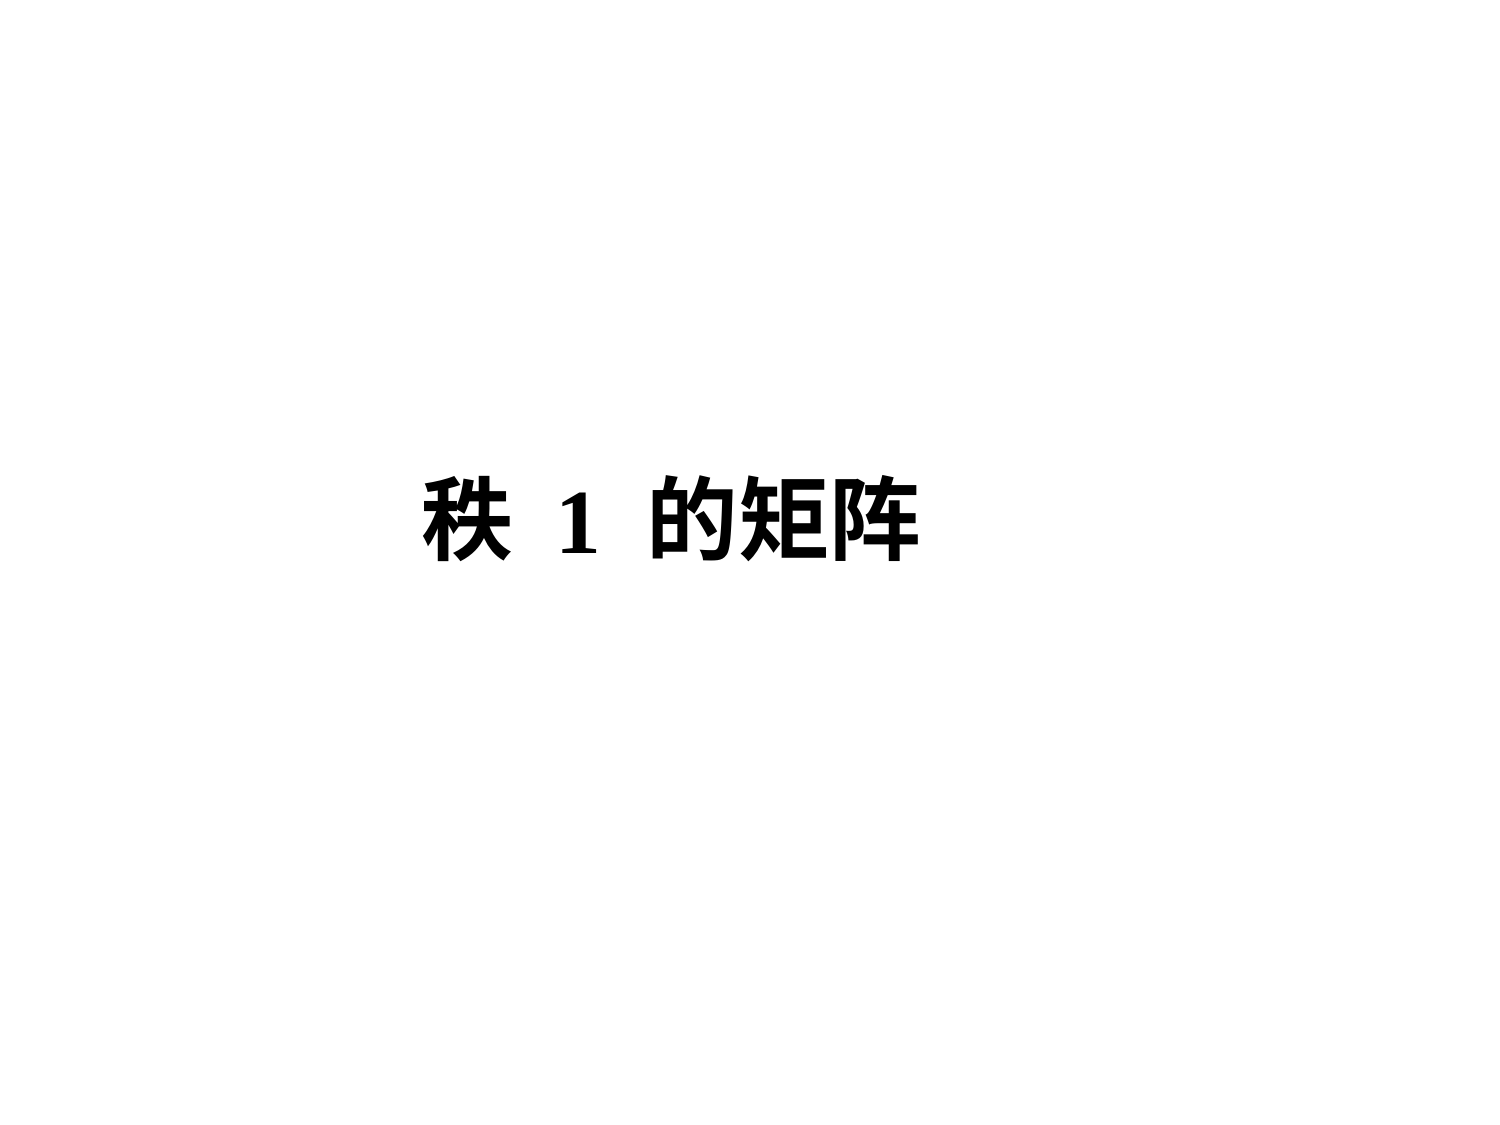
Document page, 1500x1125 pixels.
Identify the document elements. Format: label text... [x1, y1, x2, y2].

list 秩 1 的矩阵 [75, 262, 1425, 1005]
